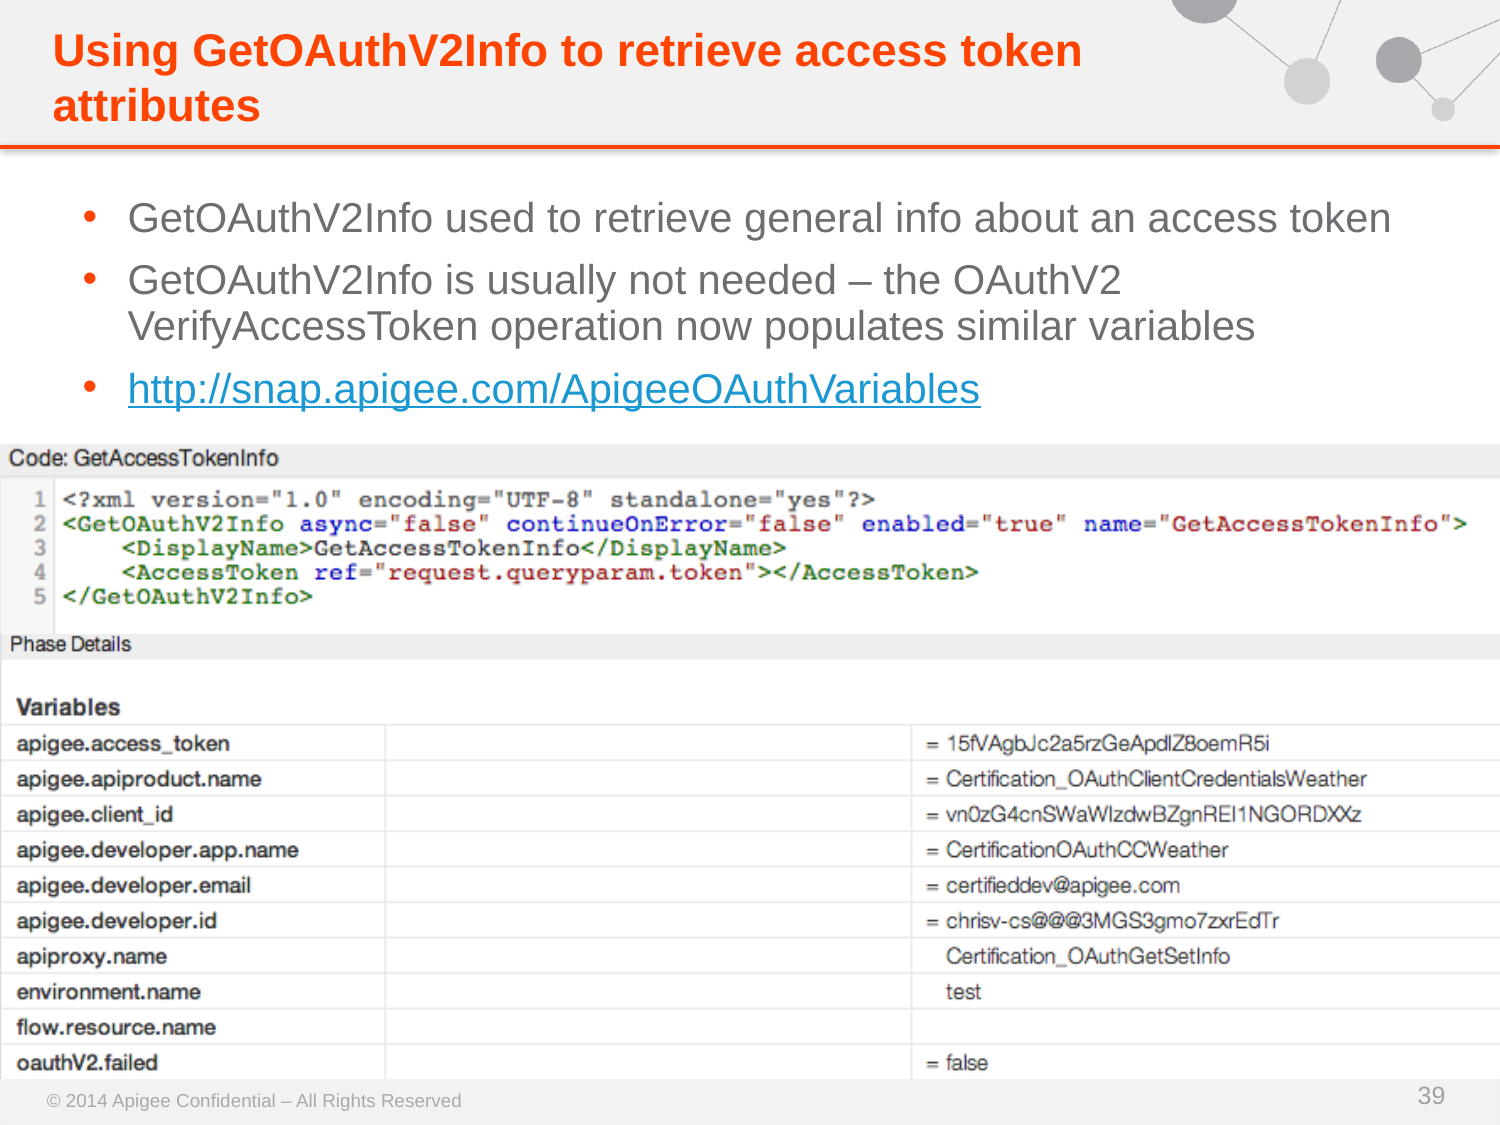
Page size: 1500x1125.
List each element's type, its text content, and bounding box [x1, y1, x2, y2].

list GetOAuthV2Info used to retrieve general info about an access token GetOAuthV2Info is usually not needed – the OAuthV2 VerifyAccessToken operation now populates similar variables http://snap.apigee.com/ApigeeOAuthVariables [37, 187, 1461, 443]
slide_number 39 [1110, 1086, 1461, 1125]
picture [0, 0, 1500, 145]
title Using GetOAuthV2Info to retrieve access token attributes [37, 12, 1146, 73]
picture [0, 444, 1500, 1080]
